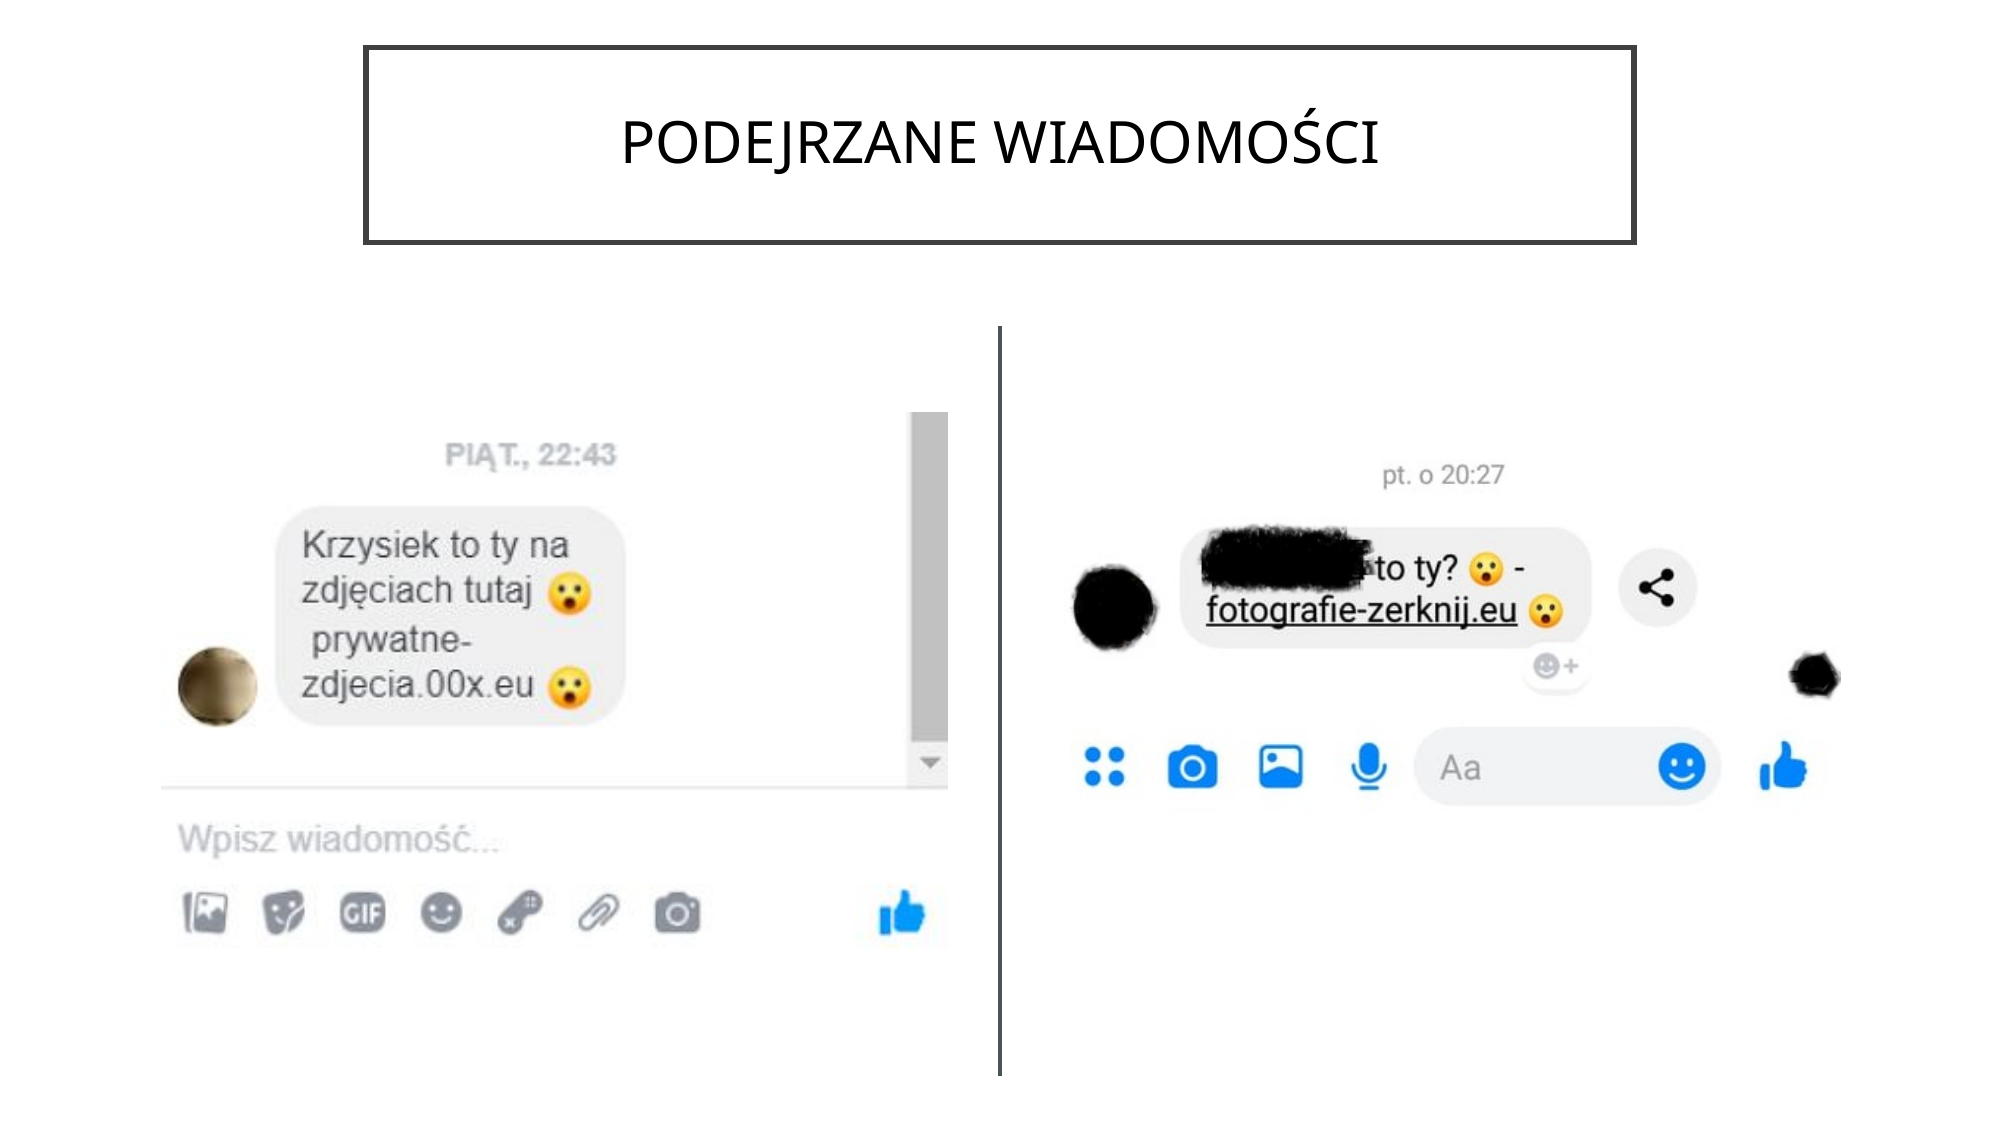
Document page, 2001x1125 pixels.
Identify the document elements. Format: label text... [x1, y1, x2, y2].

picture [161, 411, 948, 950]
picture [1052, 459, 1841, 824]
text_box PODEJRZANE WIADOMOŚCI [366, 47, 1634, 243]
